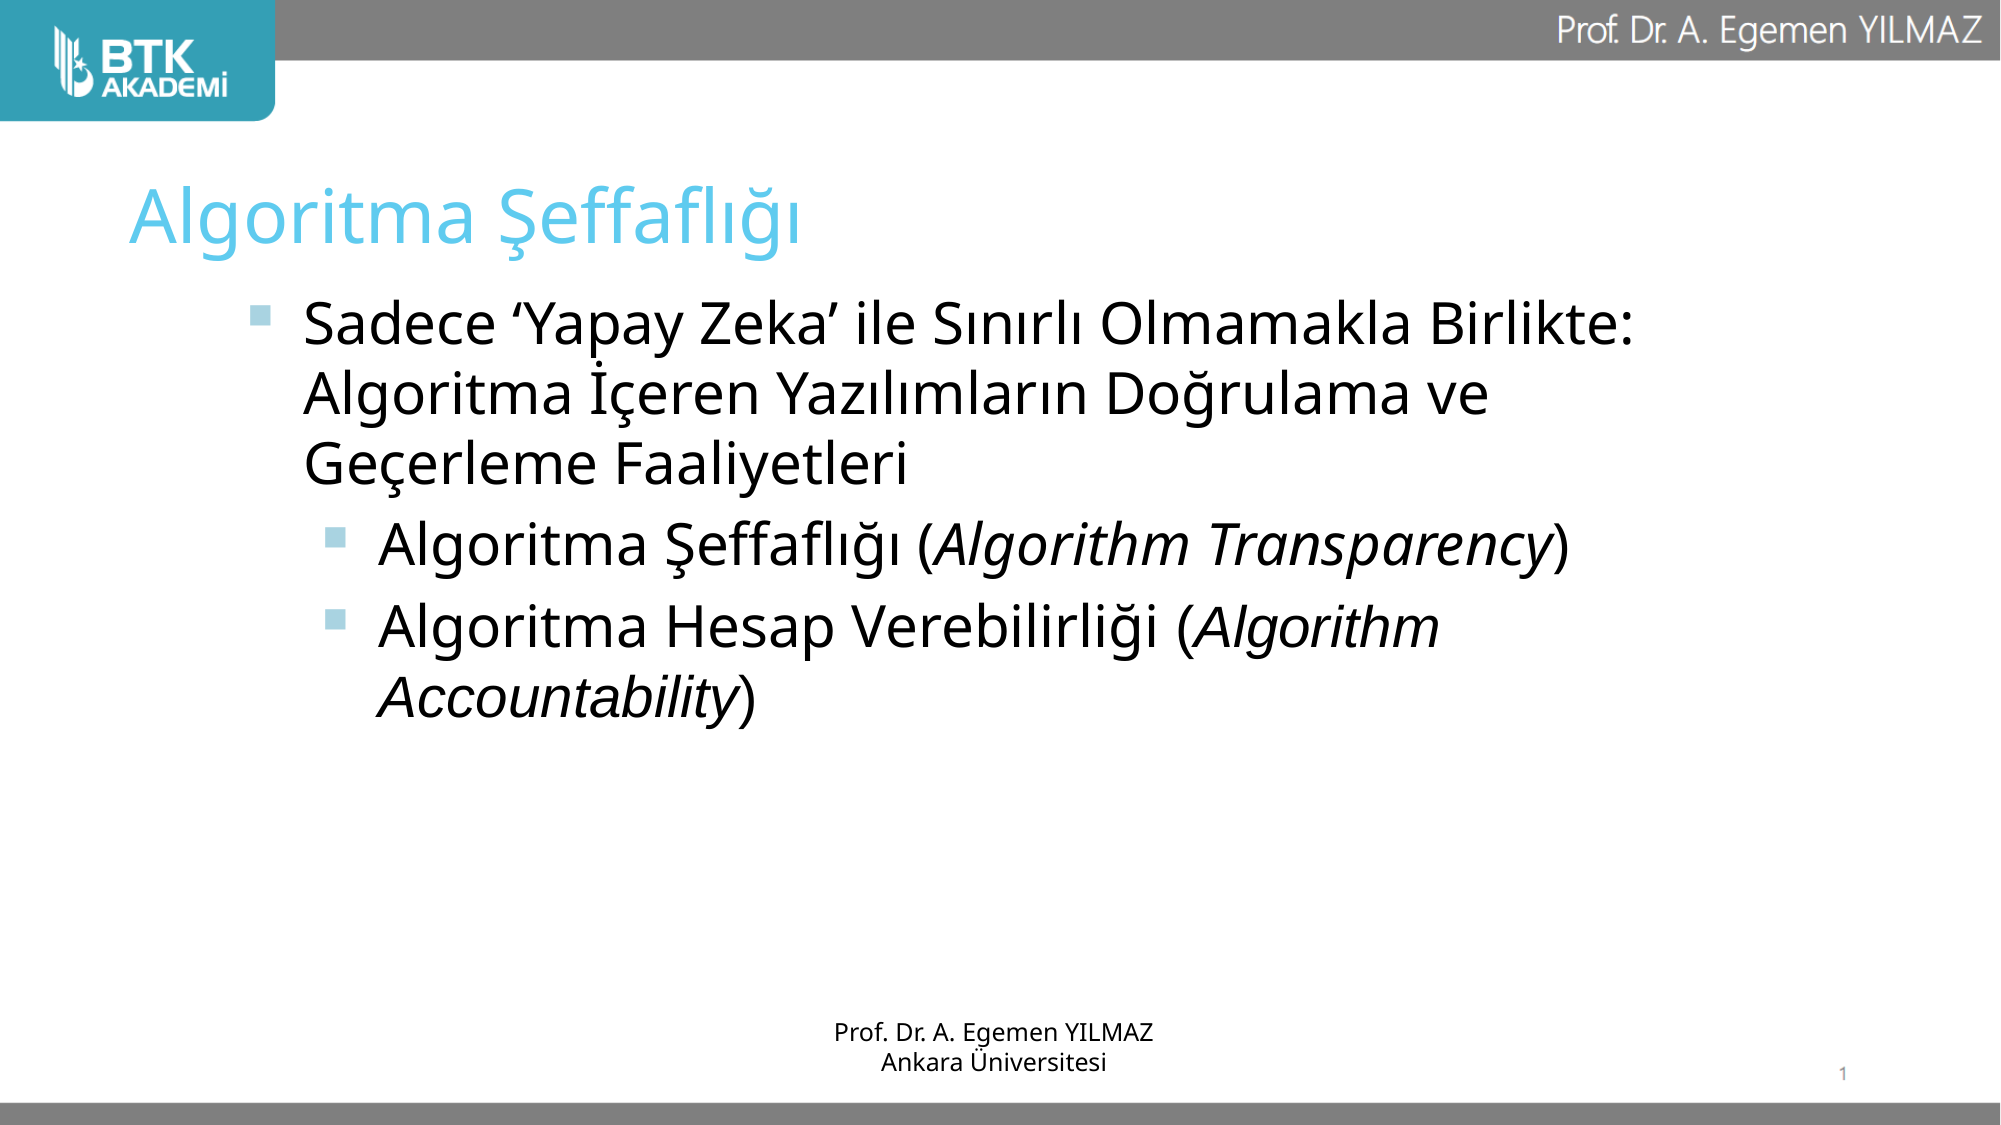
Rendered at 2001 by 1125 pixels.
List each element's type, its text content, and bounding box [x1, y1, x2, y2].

text_box Sadece ‘Yapay Zeka’ ile Sınırlı Olmamakla Birlikte: Algoritma İçeren Yazılımların Doğrulama ve Geçerleme Faaliyetleri Algoritma Şeffaflığı (Algorithm Transparency) Algoritma Hesap Verebilirliği (Algorithm Accountability) [232, 278, 1756, 1047]
title Algoritma Şeffaflığı [114, 161, 1525, 378]
picture [0, 0, 2001, 1125]
text_box Prof. Dr. A. Egemen YILMAZ Ankara Üniversitesi [819, 1008, 1169, 1084]
